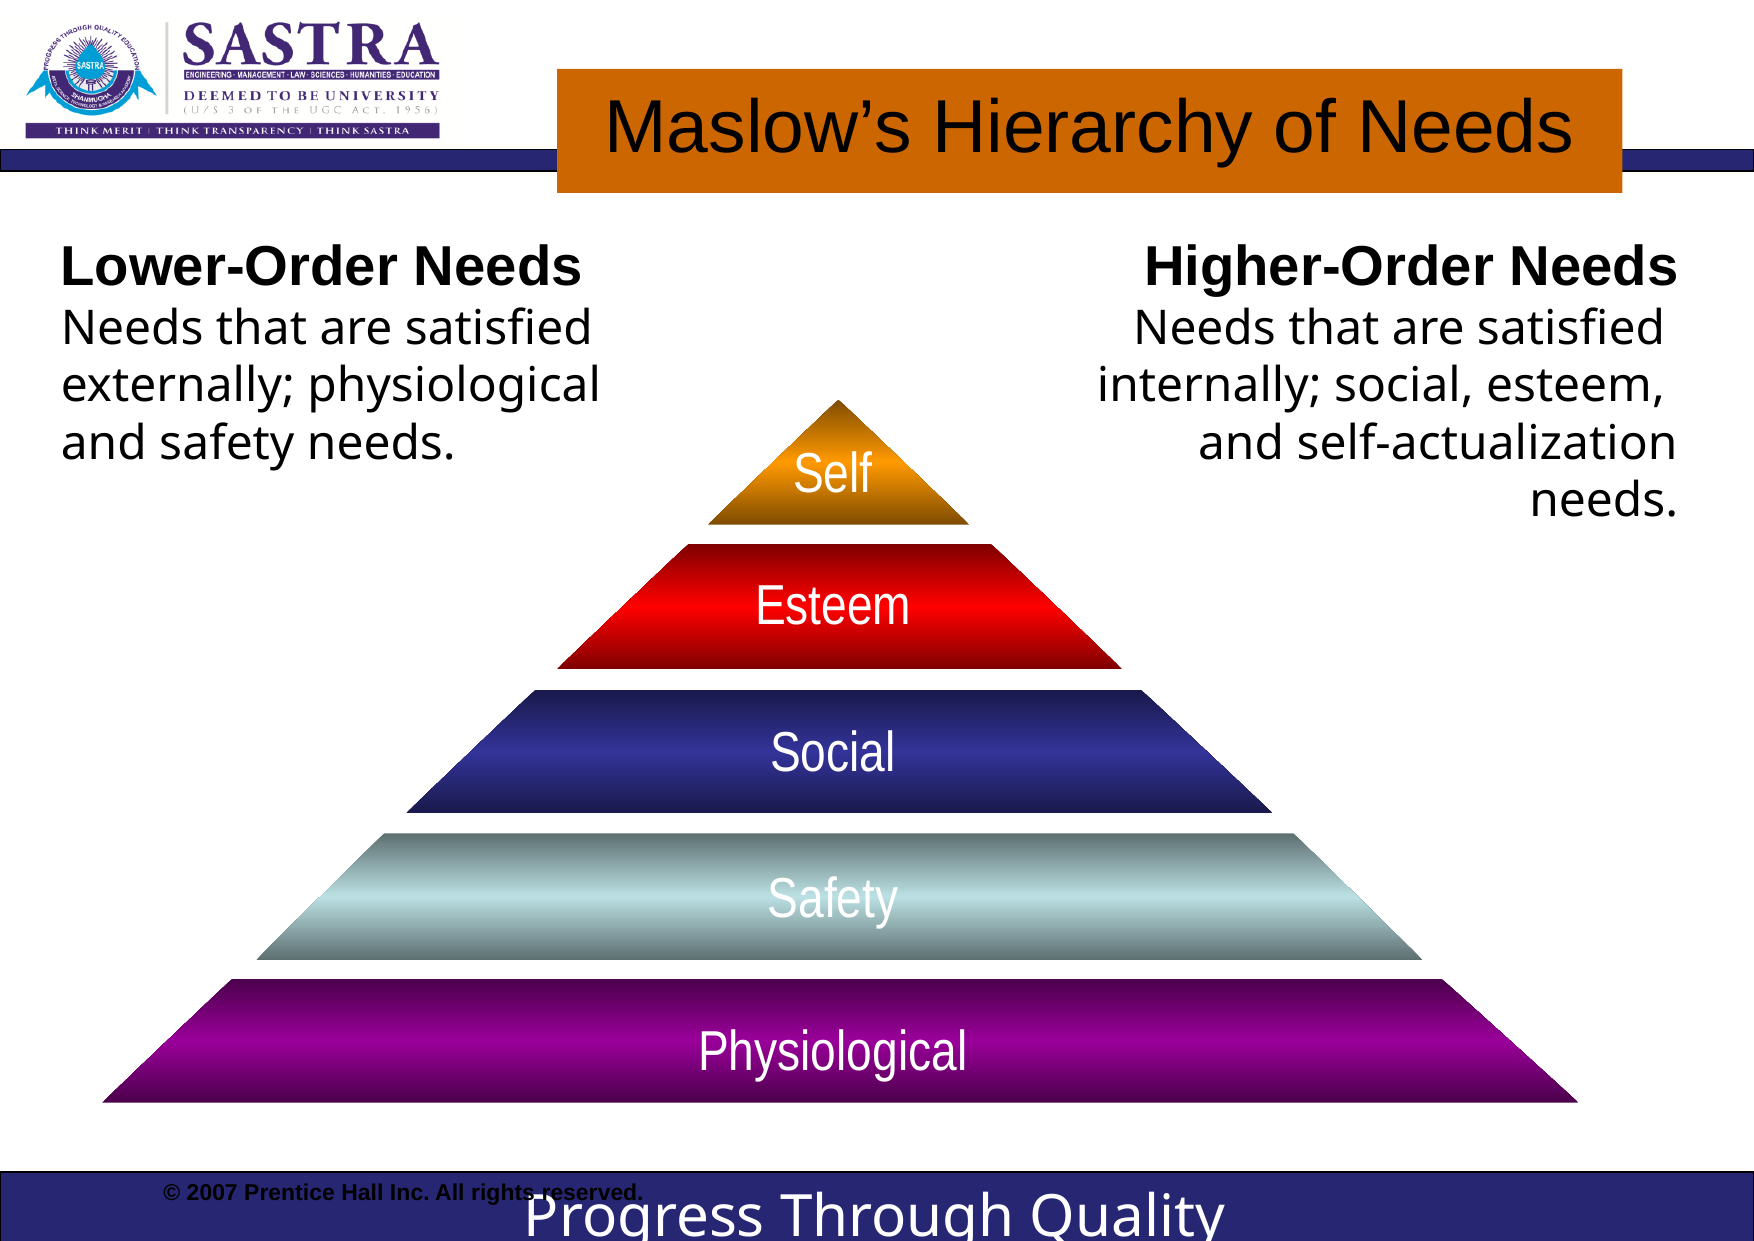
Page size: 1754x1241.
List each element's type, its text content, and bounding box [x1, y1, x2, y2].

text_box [101, 399, 1579, 1104]
picture [0, 13, 465, 146]
title Maslow’s Hierarchy of Needs [557, 68, 1623, 193]
footer © 2007 Prentice Hall Inc. All rights reserved. [146, 1172, 790, 1213]
text_box Self Esteem Social Safety Physiological [87, 427, 1579, 1172]
text_box Higher-Order Needs Needs that are satisfied internally; social, esteem, and self-actualization needs. [979, 220, 1696, 535]
text_box Lower-Order Needs Needs that are satisfied externally; physiological and safety needs. [43, 220, 731, 478]
